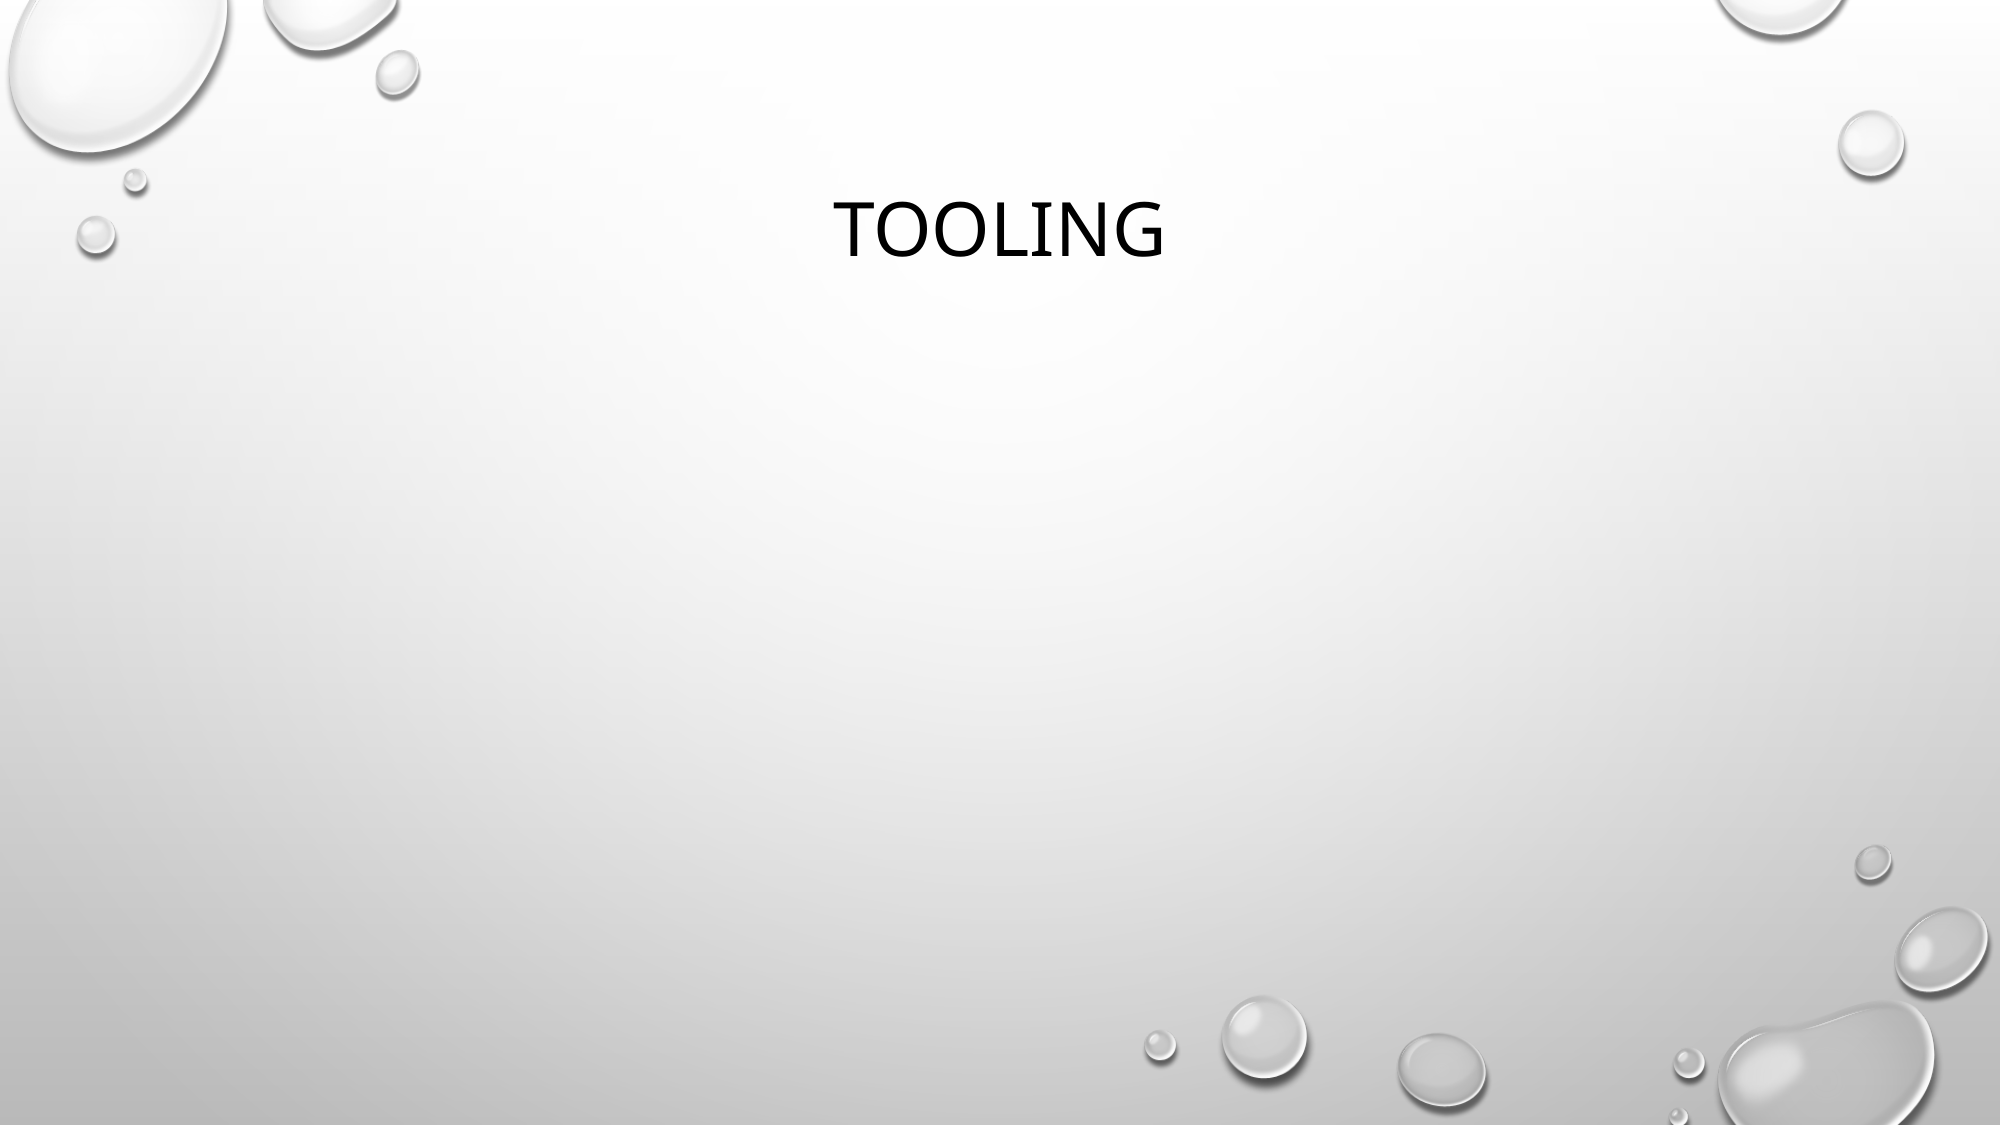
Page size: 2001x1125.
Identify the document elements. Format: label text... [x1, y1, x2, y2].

picture [0, 0, 2000, 1125]
title TOOLING [149, 101, 1851, 364]
